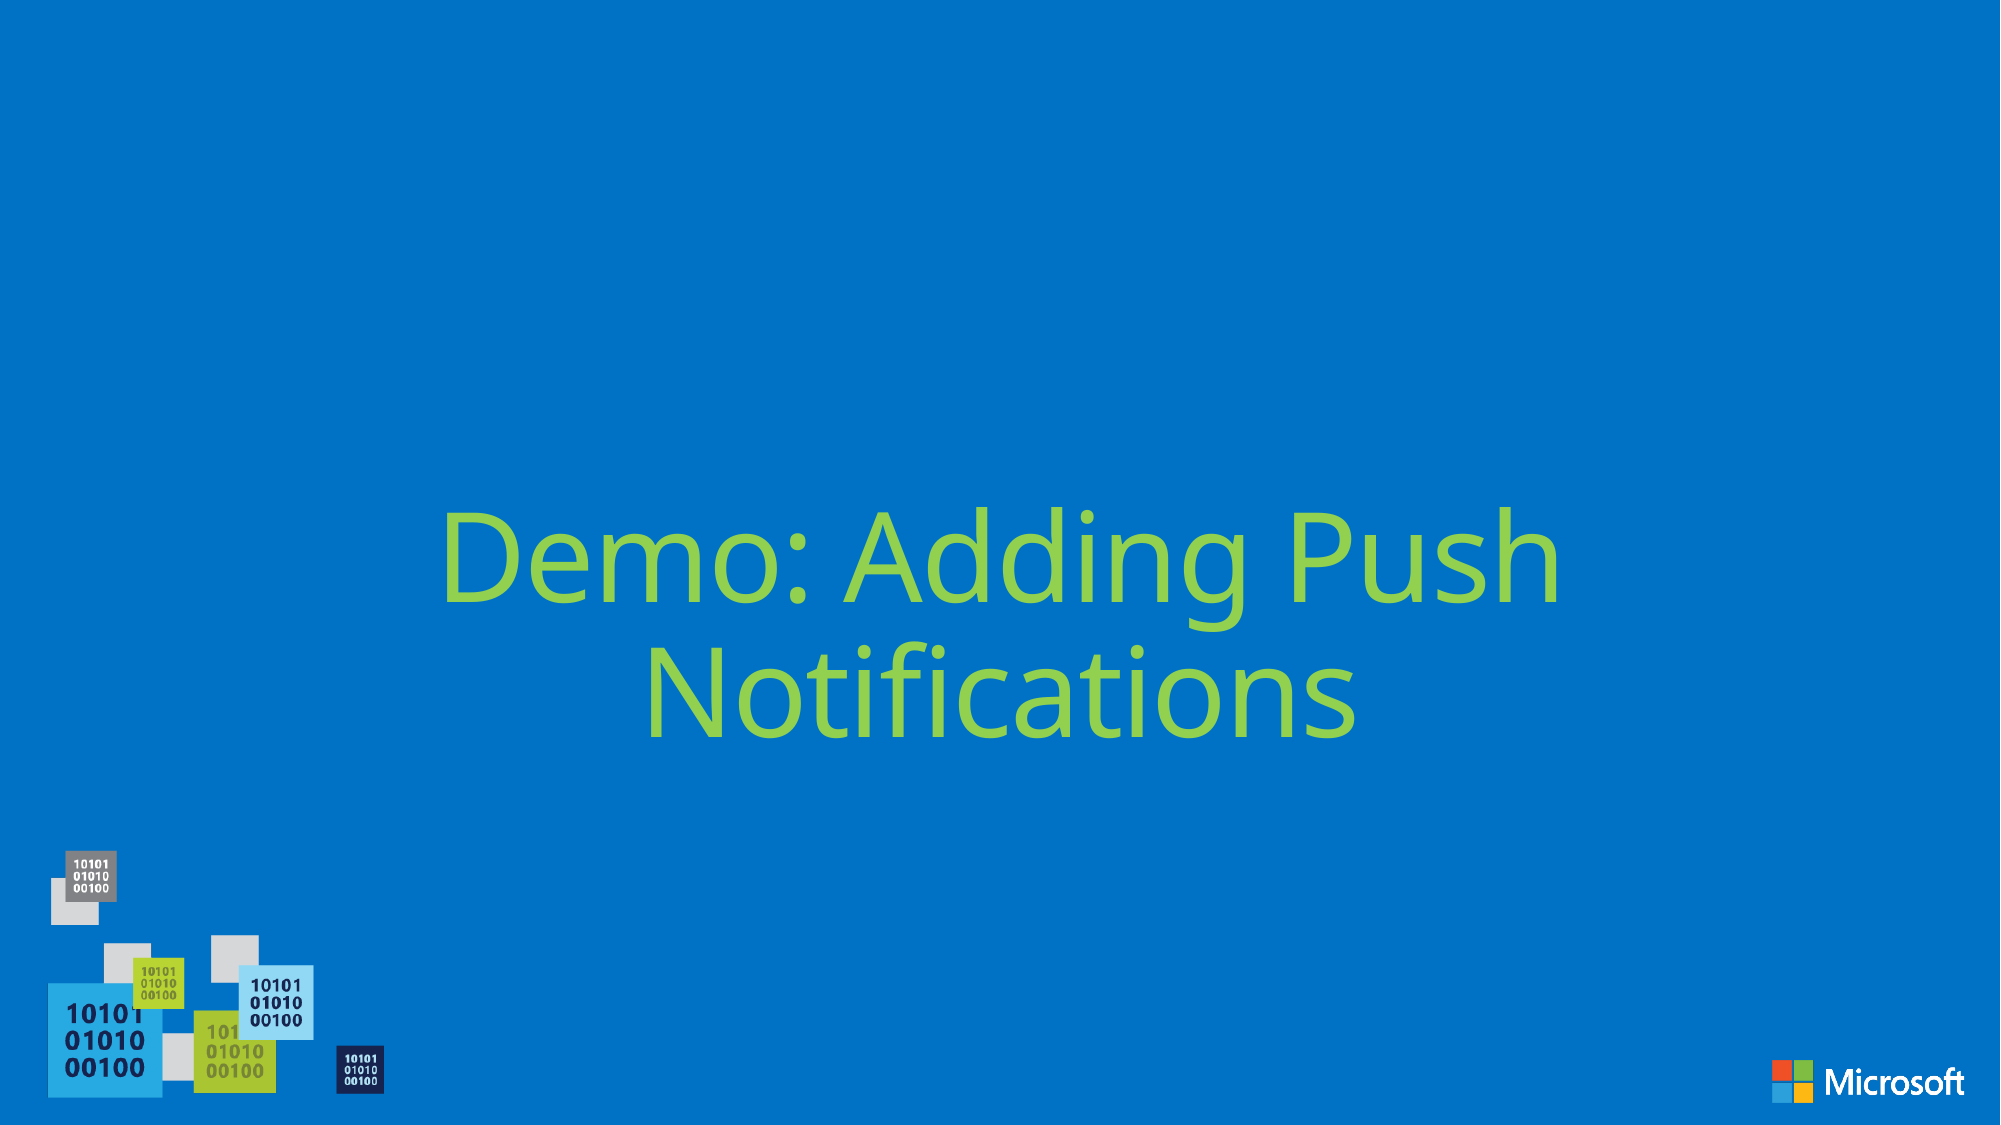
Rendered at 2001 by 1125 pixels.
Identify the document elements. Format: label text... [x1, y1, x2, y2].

picture [1772, 1060, 1965, 1103]
picture [17, 808, 463, 1125]
title Demo: Adding Push Notifications [172, 487, 1828, 638]
